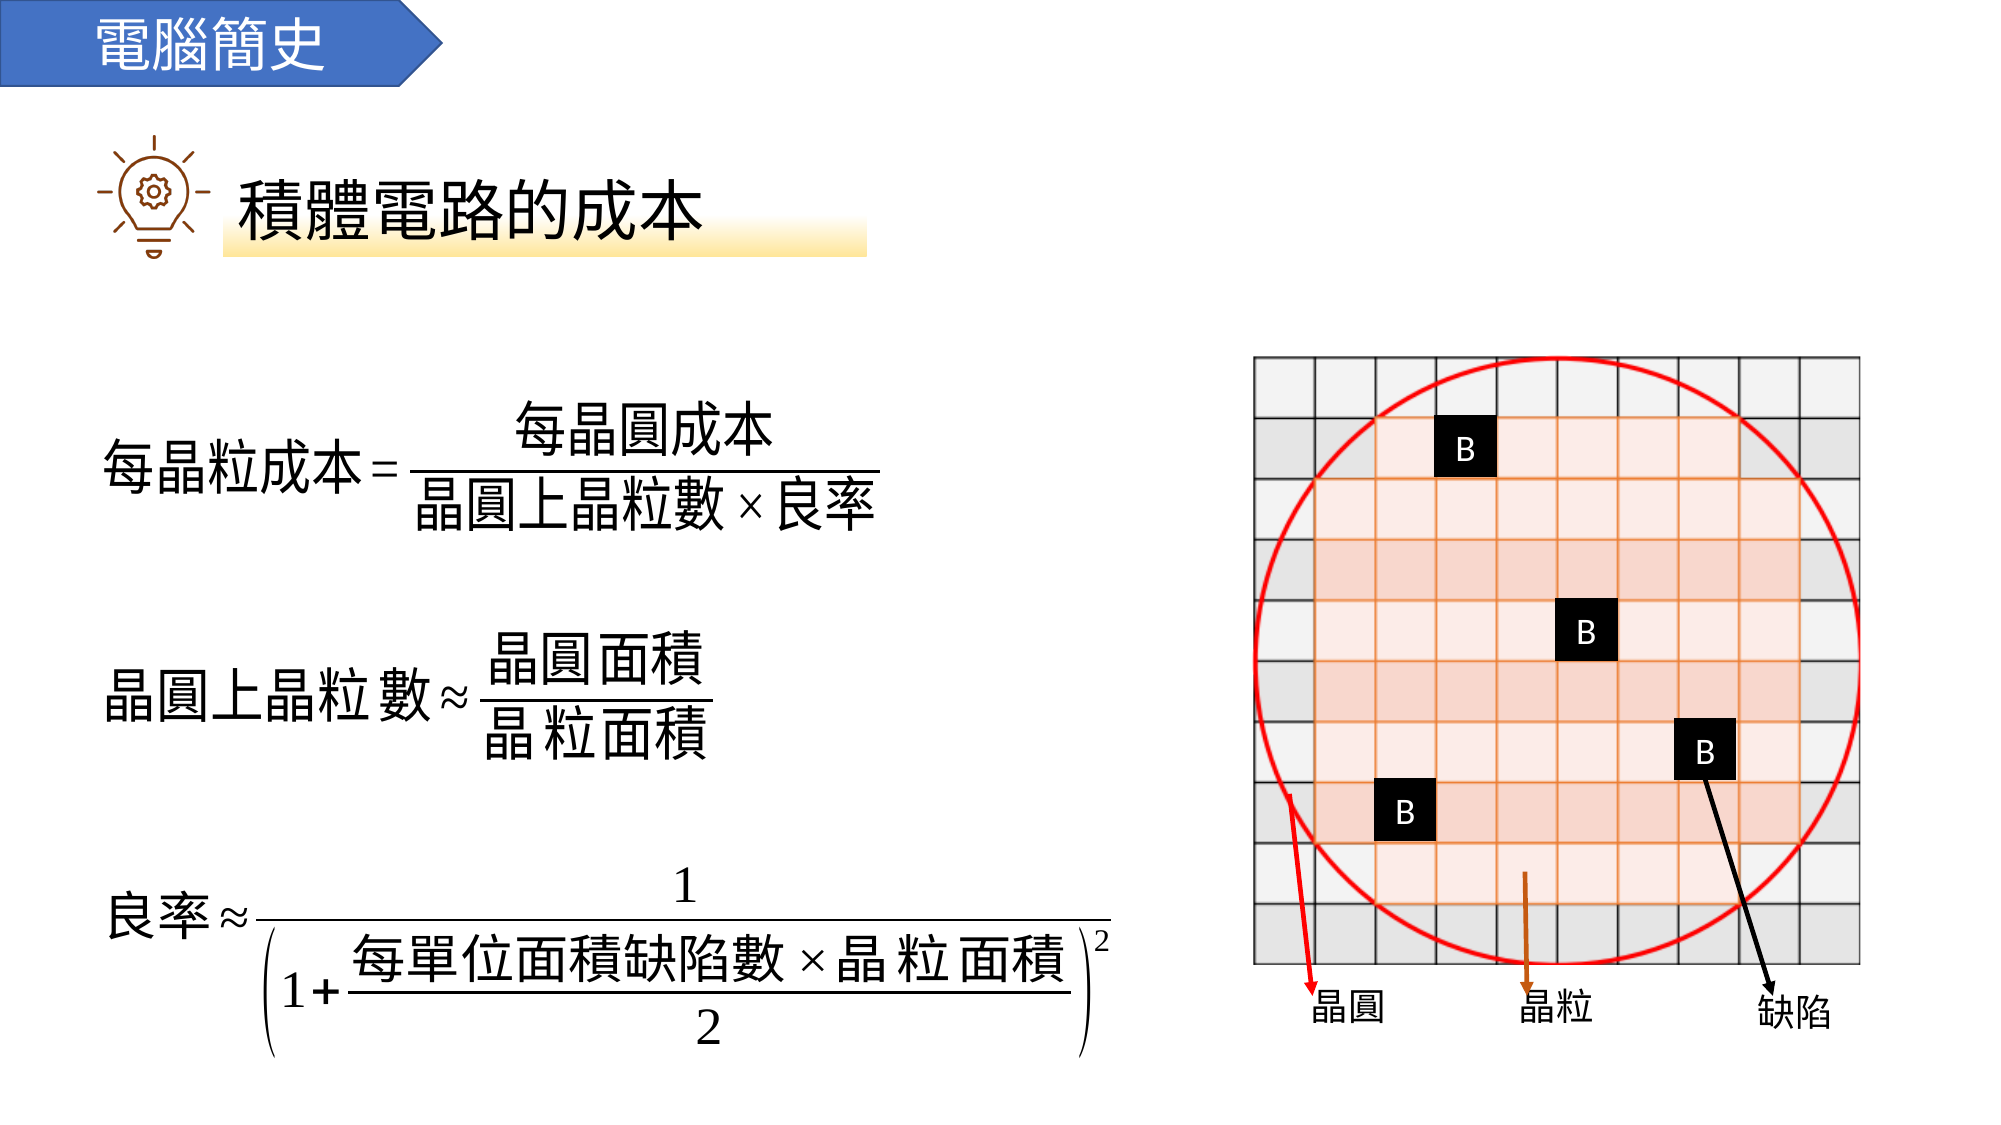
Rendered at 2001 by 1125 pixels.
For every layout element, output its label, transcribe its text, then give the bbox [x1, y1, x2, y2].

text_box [1252, 355, 1861, 1042]
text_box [87, 129, 867, 266]
text_box 電腦簡史 [0, 0, 444, 87]
